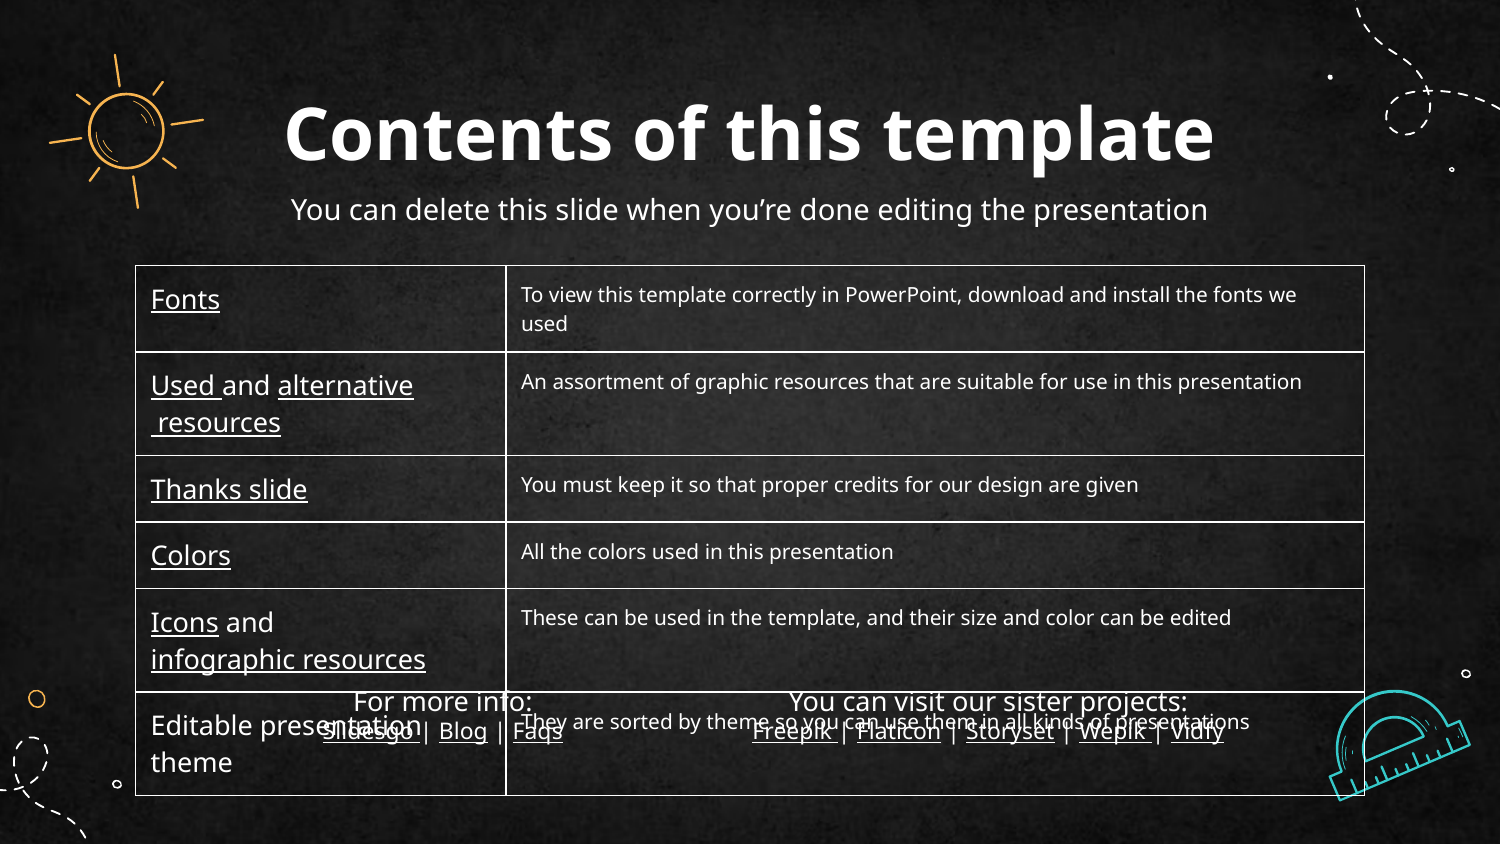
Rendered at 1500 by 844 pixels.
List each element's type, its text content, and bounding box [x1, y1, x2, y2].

picture [0, 0, 1500, 844]
table_cell All the colors used in this presentation [507, 523, 1364, 588]
table_cell Thanks slide [136, 456, 505, 521]
table_cell Editable presentation theme [136, 693, 505, 795]
table_cell They are sorted by theme so you can use them in all kinds of presentations [507, 693, 1324, 795]
table_cell You must keep it so that proper credits for our design are given [507, 456, 1364, 521]
table_cell Icons and infographic resources [136, 589, 505, 691]
table_header To view this template correctly in PowerPoint, download and install the fonts we used [507, 266, 1364, 351]
table_cell An assortment of graphic resources that are suitable for use in this presentation [507, 353, 1364, 455]
list You can delete this slide when you’re done editing the presentation [118, 176, 1382, 237]
table_cell Colors [136, 523, 505, 588]
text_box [48, 53, 205, 210]
title Contents of this template [209, 72, 1382, 167]
table_cell These can be used in the template, and their size and color can be edited [507, 589, 1364, 691]
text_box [1328, 689, 1472, 802]
table_header Fonts [136, 266, 505, 351]
table_cell Used and alternative resources [136, 353, 505, 455]
